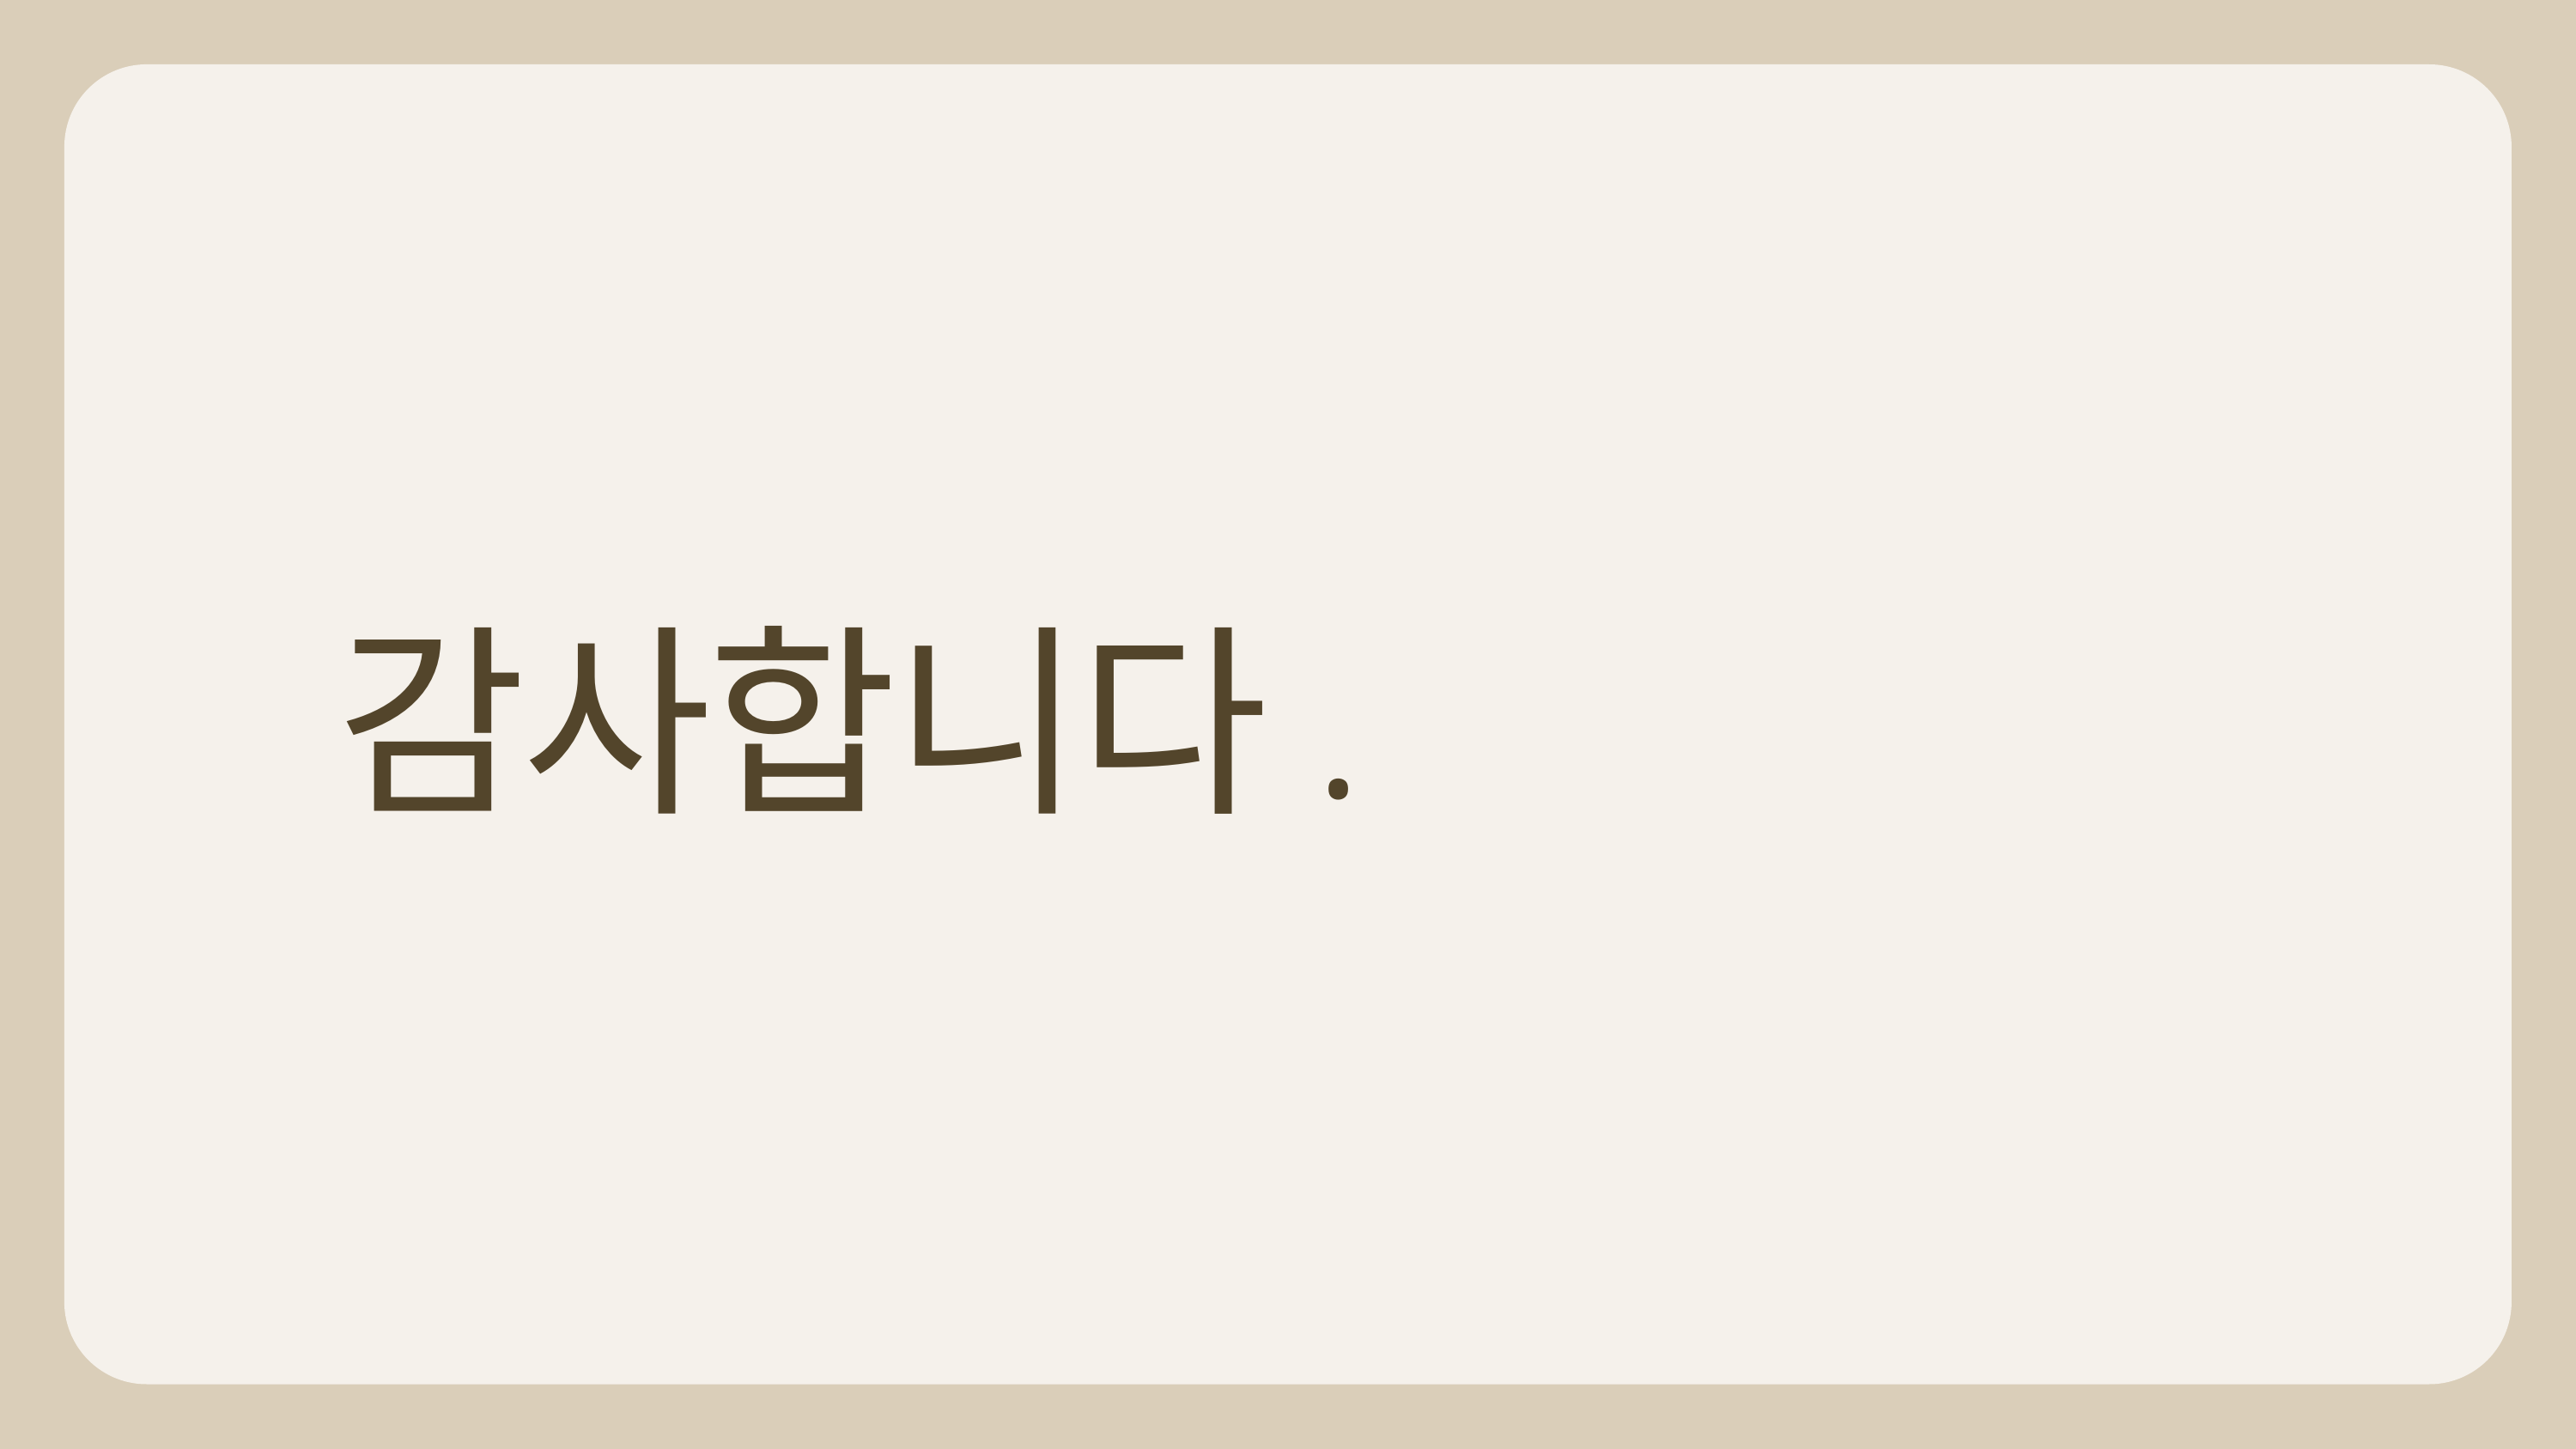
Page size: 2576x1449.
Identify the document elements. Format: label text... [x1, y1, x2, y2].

text_box [62, 62, 2514, 1386]
text_box 감사합니다. [332, 514, 1364, 935]
